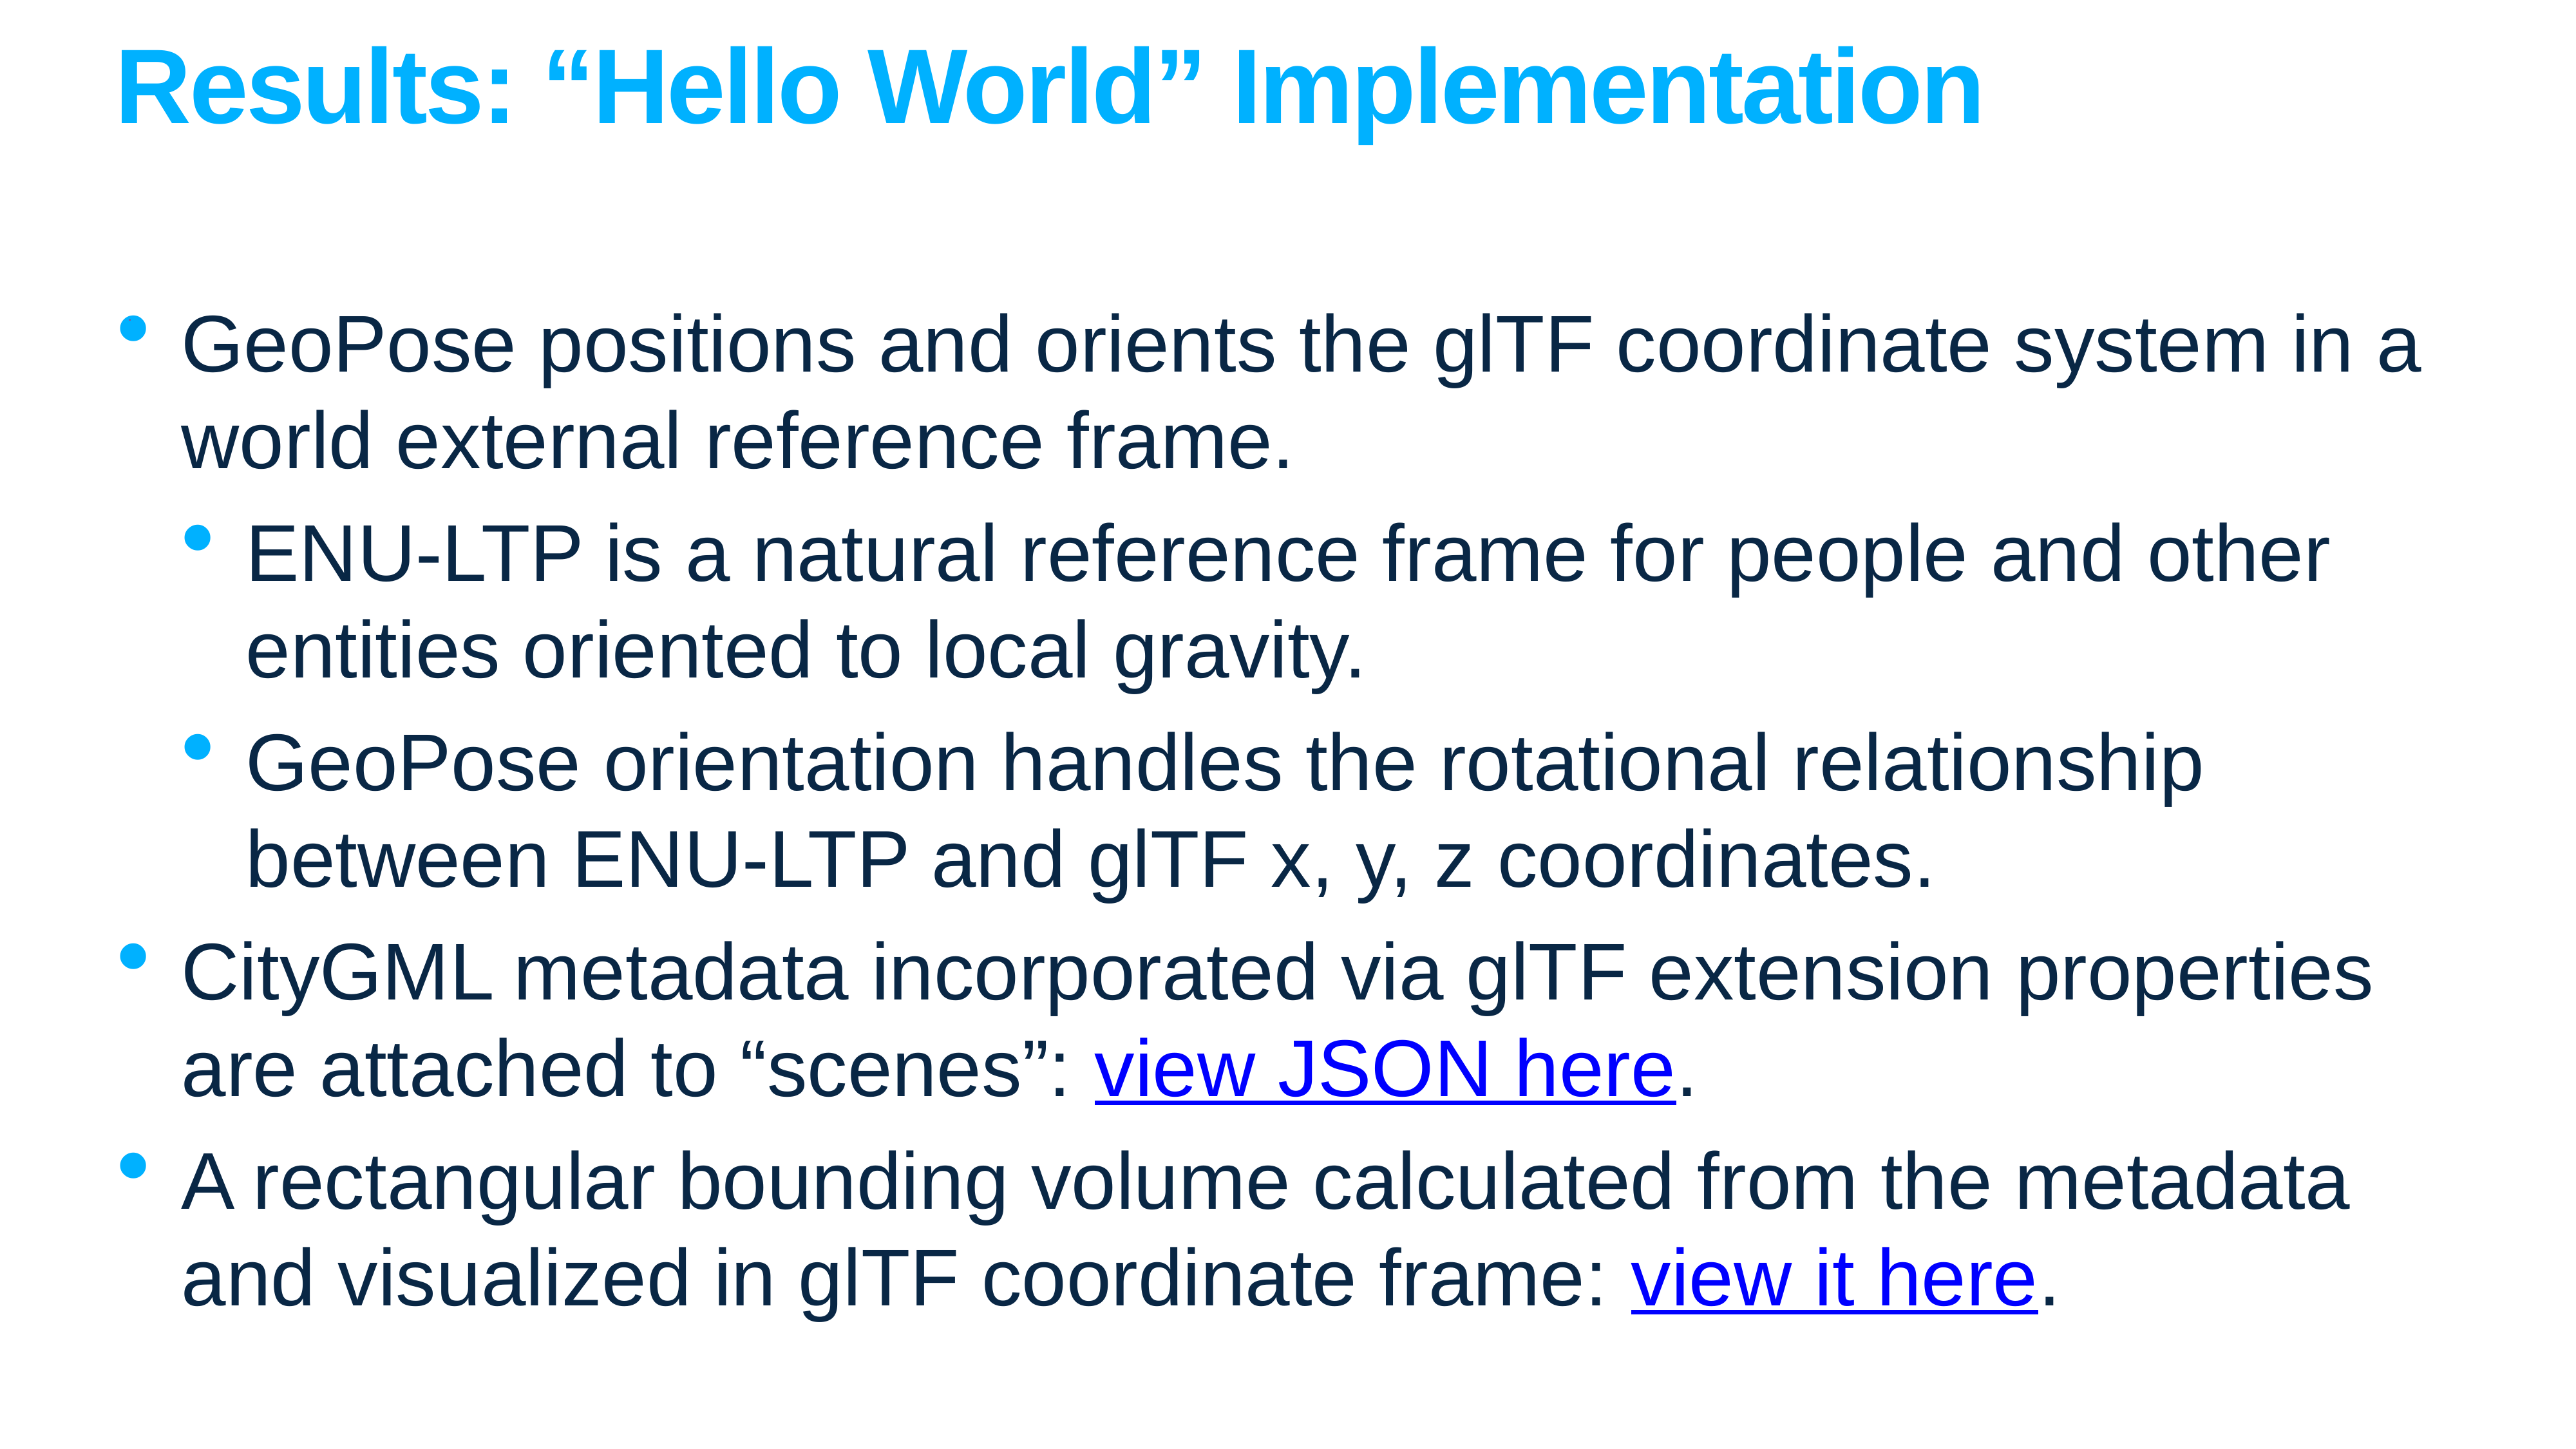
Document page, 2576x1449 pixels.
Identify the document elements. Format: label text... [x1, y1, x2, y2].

list GeoPose positions and orients the glTF coordinate system in a world external reference frame. ENU-LTP is a natural reference frame for people and other entities oriented to local gravity. GeoPose orientation handles the rotational relationship between ENU-LTP and glTF x, y, z coordinates. CityGML metadata incorporated via glTF extension properties are attached to “scenes”: view JSON here. A rectangular bounding volume calculated from the metadata and visualized in glTF coordinate frame: view it here. [46, 173, 2505, 1366]
title Results: “Hello World” Implementation [105, 11, 2328, 173]
